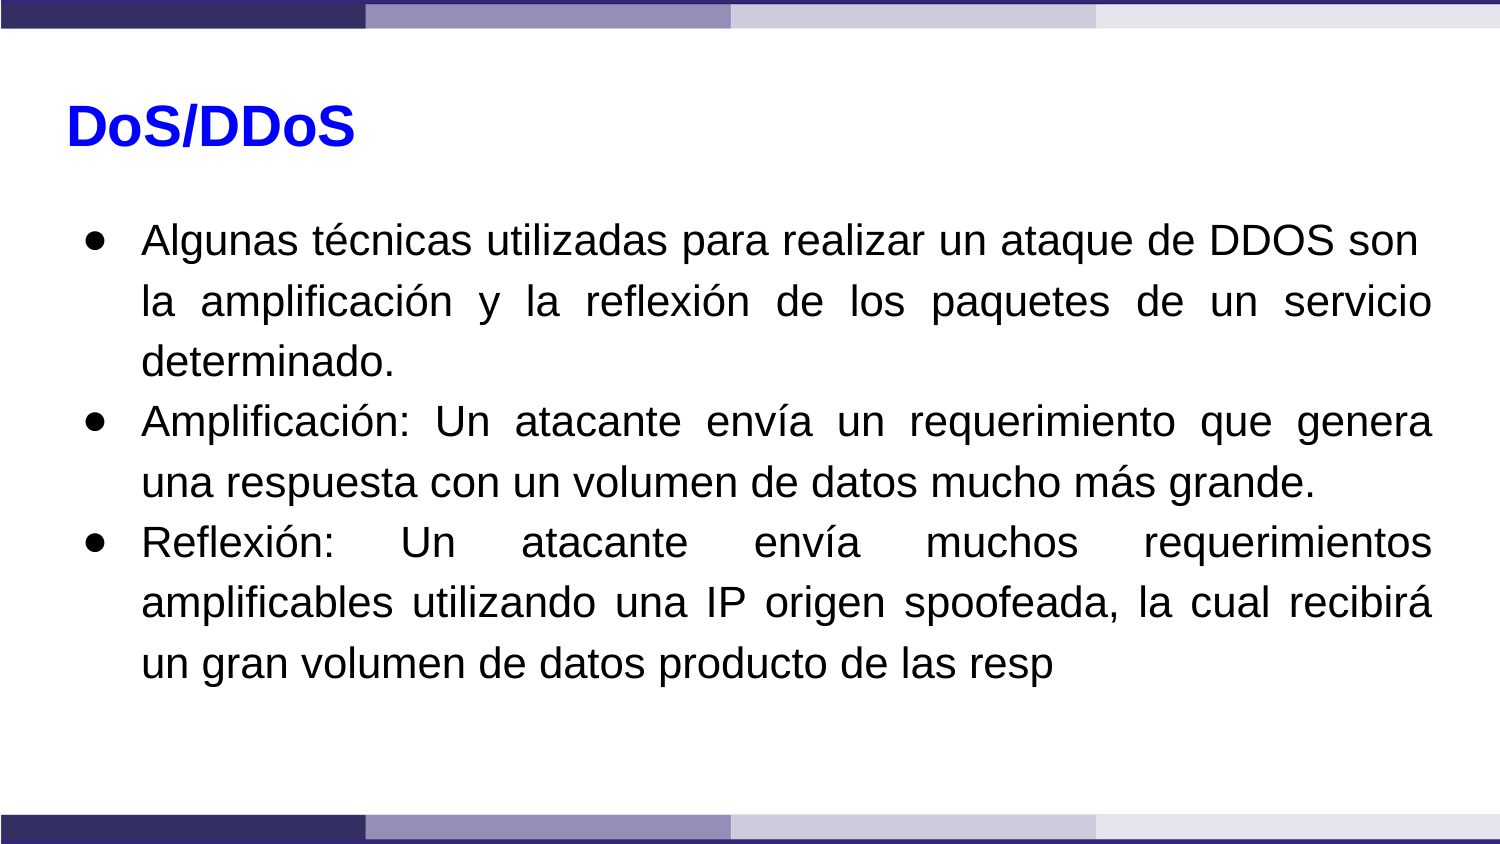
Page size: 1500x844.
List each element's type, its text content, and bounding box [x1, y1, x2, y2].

list Algunas técnicas utilizadas para realizar un ataque de DDOS son la amplificación y la reflexión de los paquetes de un servicio determinado. Amplificación: Un atacante envía un requerimiento que genera una respuesta con un volumen de datos mucho más grande. Reflexión: Un atacante envía muchos requerimientos amplificables utilizando una IP origen spoofeada, la cual recibirá un gran volumen de datos producto de las respuestas. [51, 189, 1449, 750]
title DoS/DDoS [51, 72, 1449, 167]
picture [0, 0, 1500, 844]
